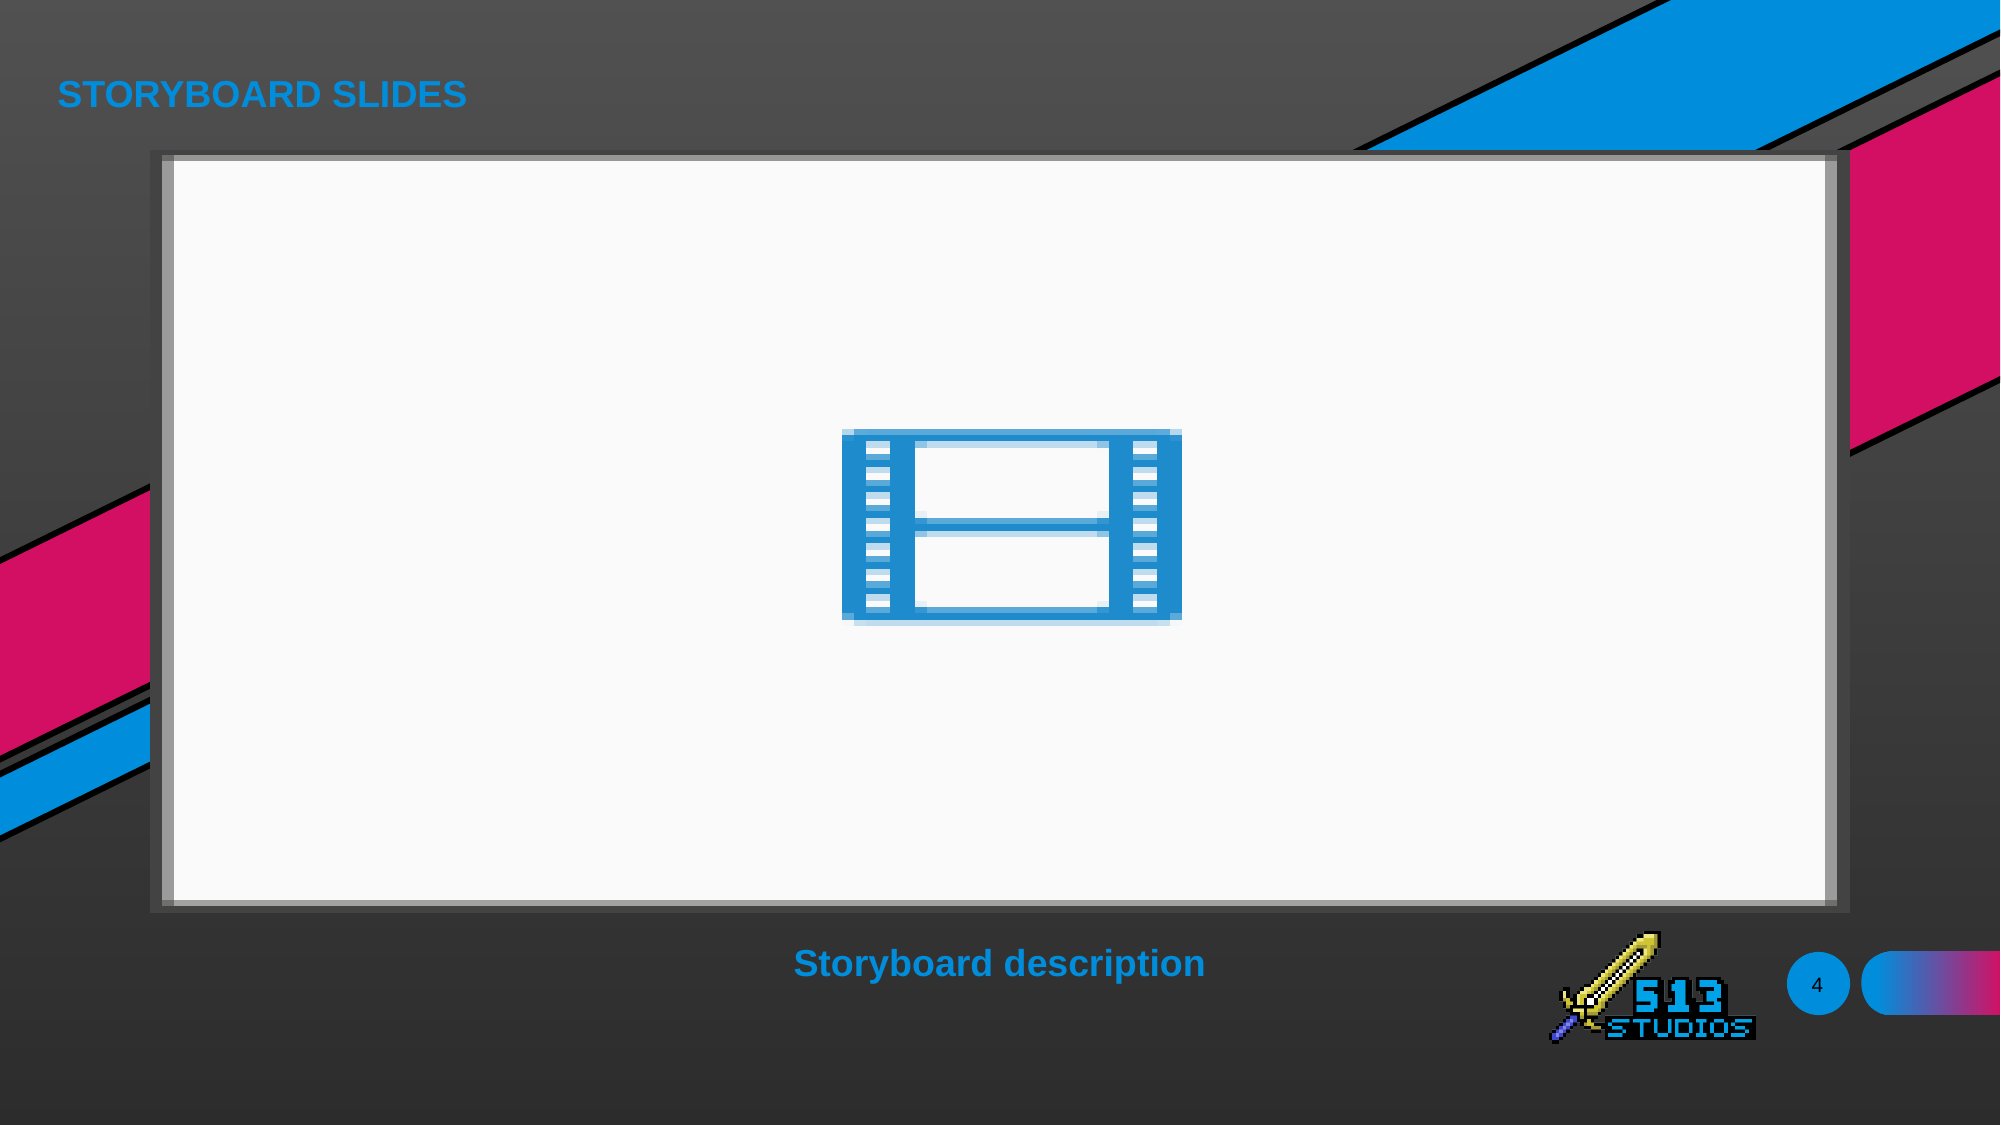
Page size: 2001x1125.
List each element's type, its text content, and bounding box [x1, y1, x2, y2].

title Storyboard description [395, 936, 1605, 1077]
picture [1542, 922, 1773, 1049]
text_box STORYBOARD SLIDES [42, 67, 1543, 140]
slide_number 4 [1773, 954, 1863, 1015]
